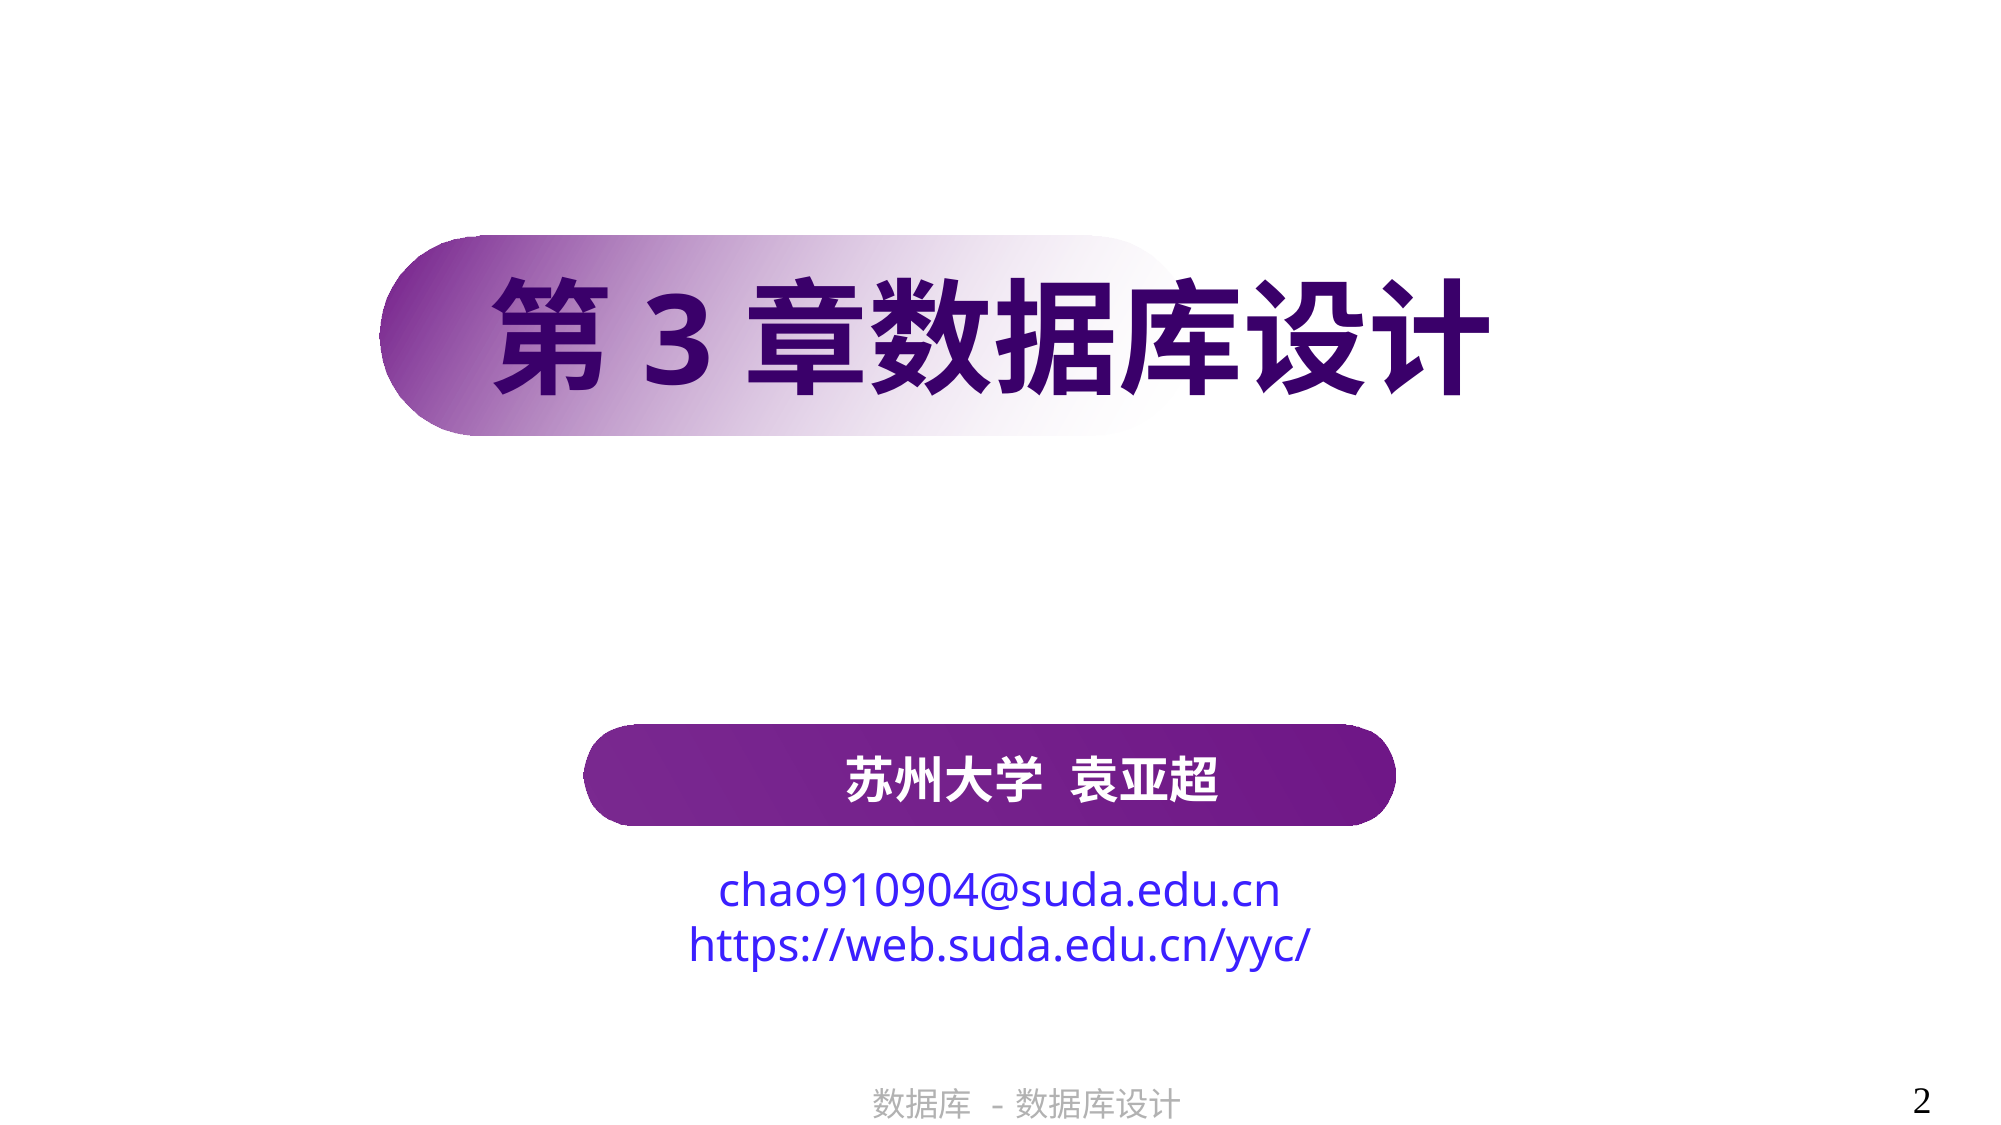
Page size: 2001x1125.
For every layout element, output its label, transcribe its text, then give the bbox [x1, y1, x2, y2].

footer 数据库 -数据库设计 [716, 1081, 1338, 1125]
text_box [583, 724, 1397, 826]
slide_number 2 [1898, 1069, 2000, 1125]
text_box chao910904@suda.edu.cn https://web.suda.edu.cn/yyc/ [505, 798, 1495, 979]
text_box 第3章数据库设计 [472, 252, 1568, 417]
text_box [376, 233, 1153, 438]
